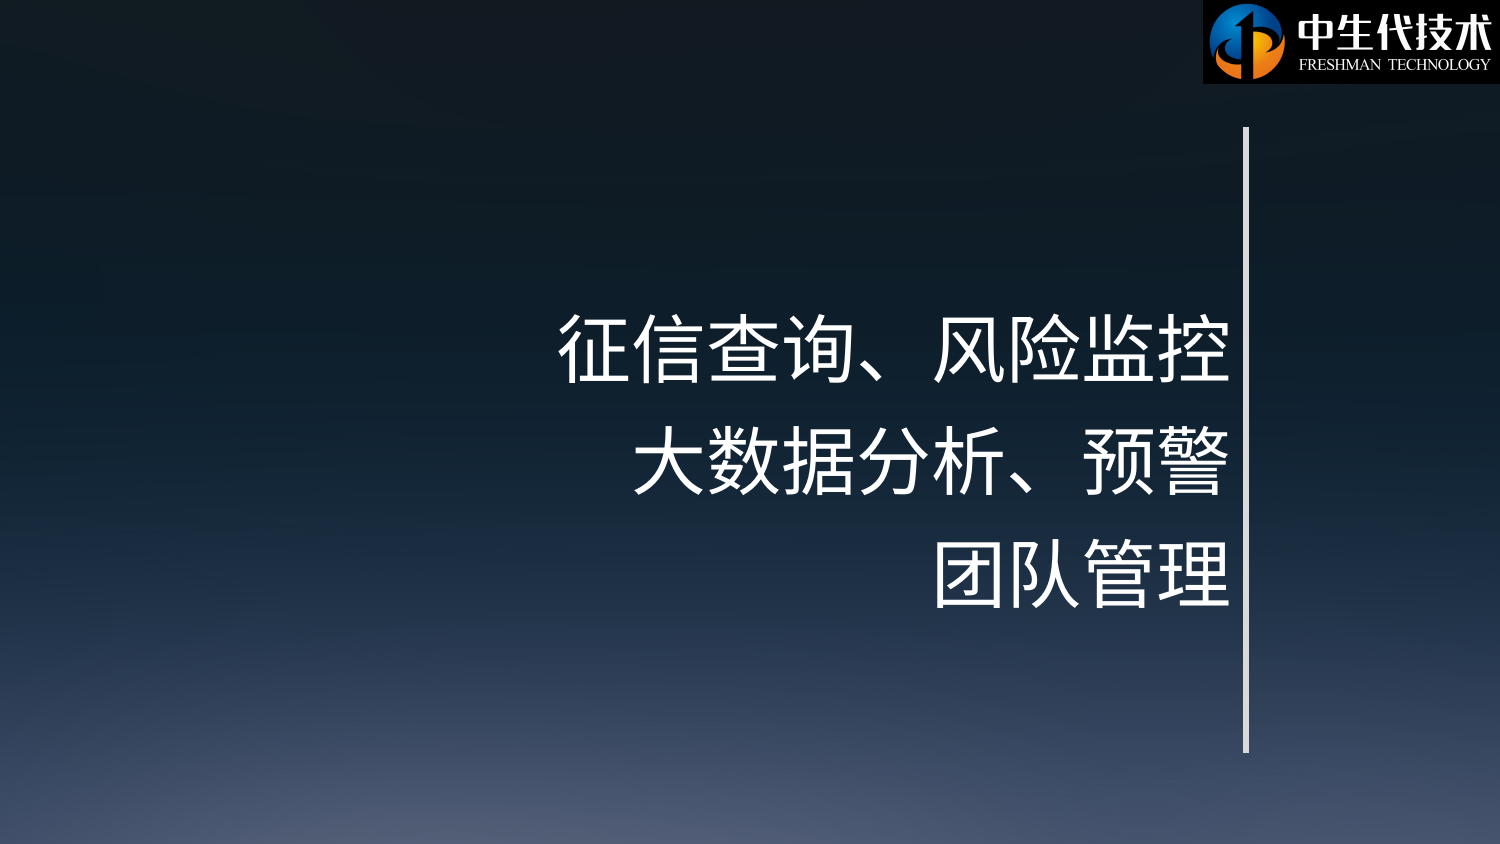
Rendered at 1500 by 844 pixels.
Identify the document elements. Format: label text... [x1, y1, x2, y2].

text_box 征信查询、风险监控 大数据分析、预警 团队管理 [289, 272, 1241, 625]
picture [0, 0, 1500, 844]
